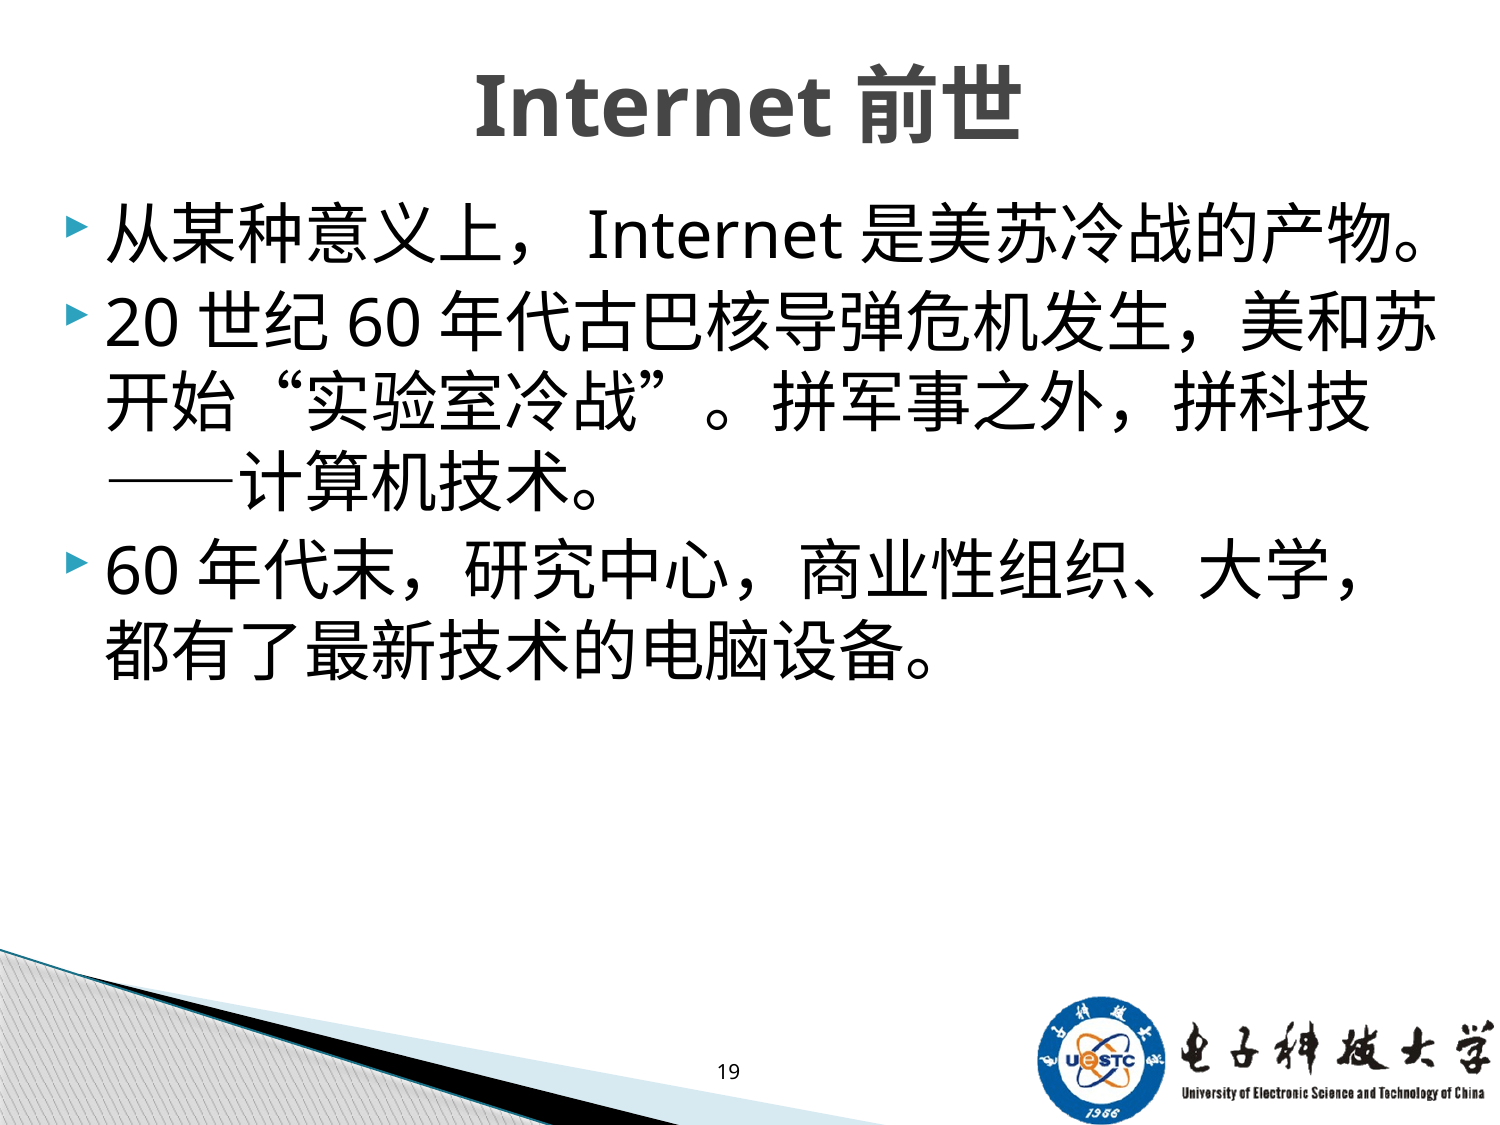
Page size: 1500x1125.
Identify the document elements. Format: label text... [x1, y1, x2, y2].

list 从某种意义上，Internet是美苏冷战的产物。 20世纪60年代古巴核导弹危机发生，美和苏开始“实验室冷战”。拼军事之外，拼科技——计算机技术。 60年代末，研究中心，商业性组织、大学，都有了最新技术的电脑设备。 [29, 184, 1471, 1022]
title Internet前世 [29, 32, 1471, 173]
slide_number 125 [213, 1022, 542, 1125]
slide_number 19 [701, 1051, 786, 1125]
slide_number 125 [0, 953, 29, 964]
picture [1037, 995, 1495, 1125]
